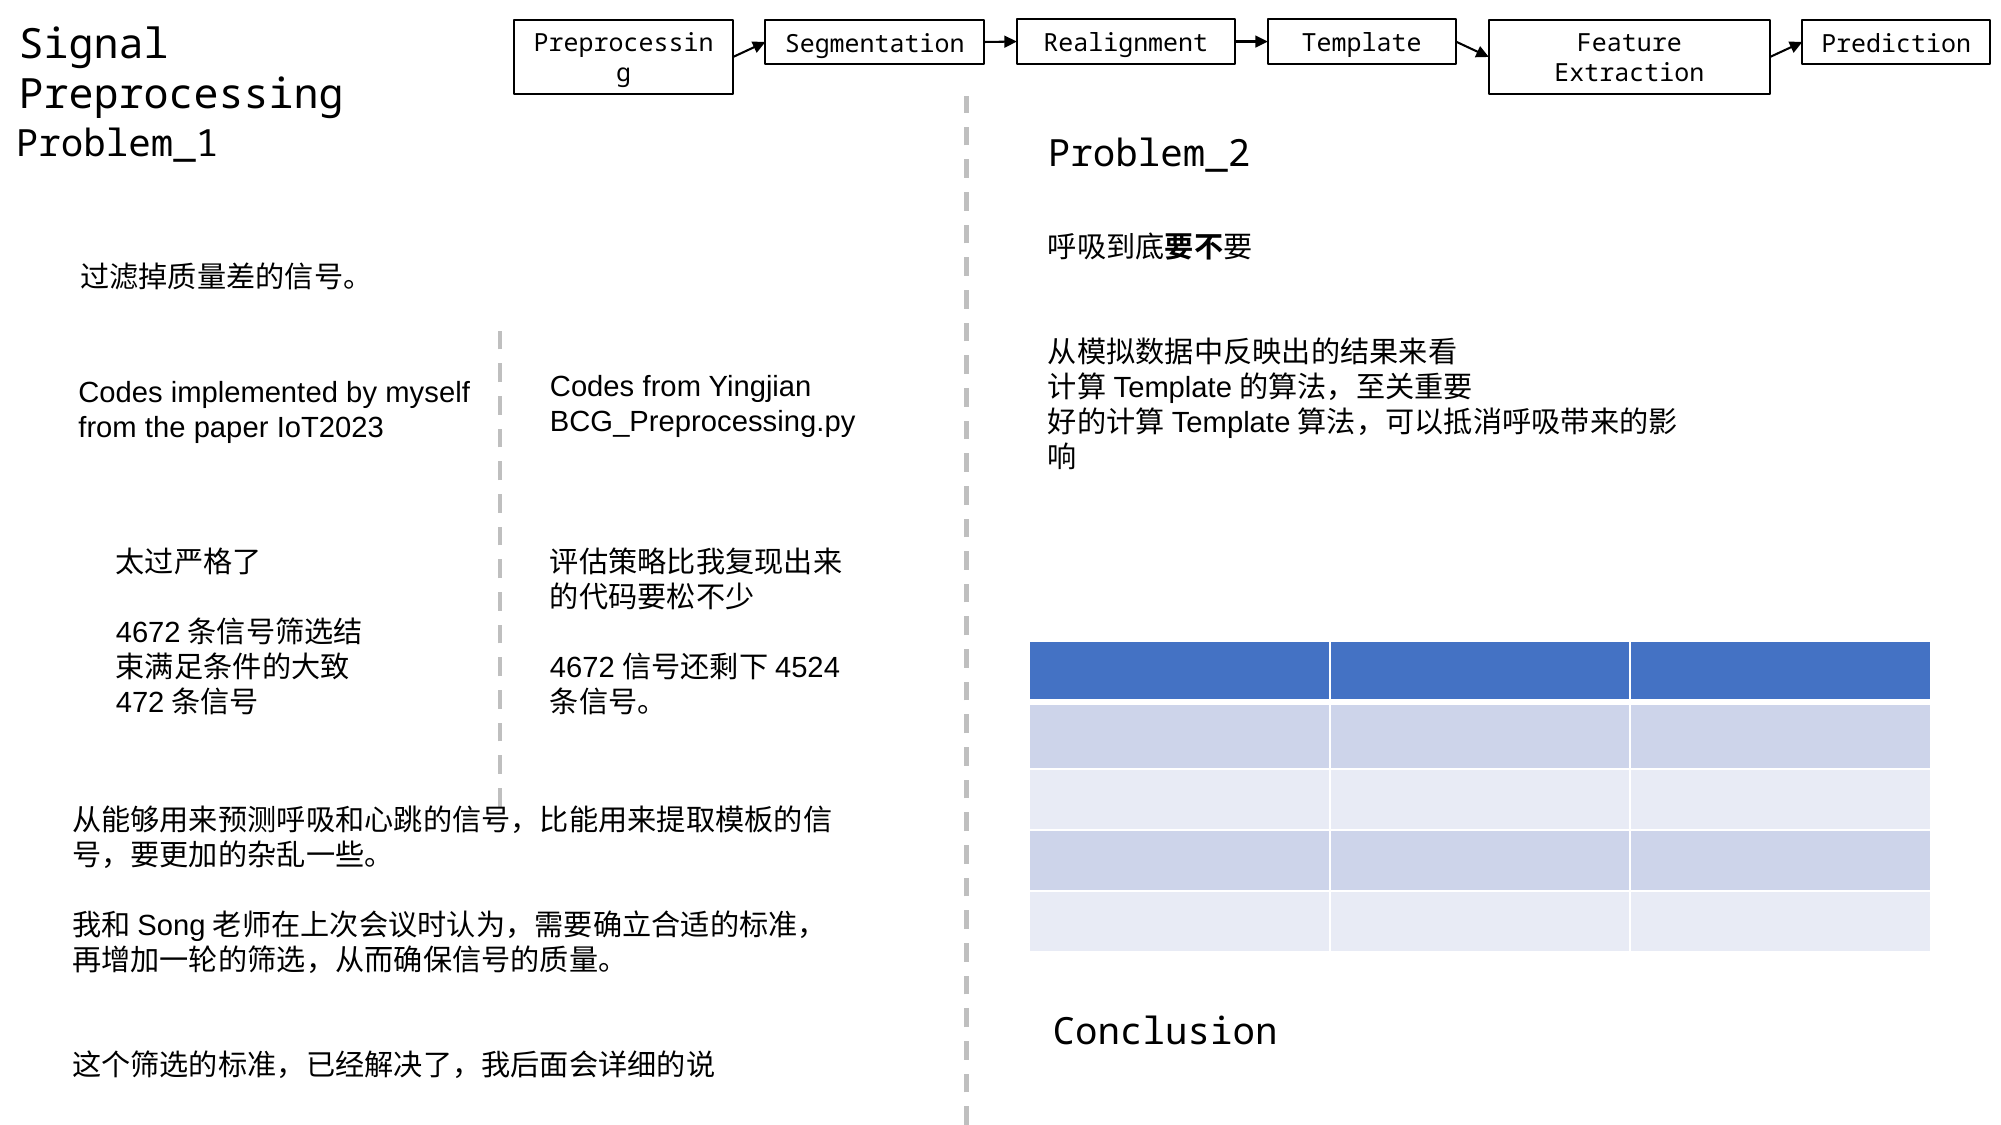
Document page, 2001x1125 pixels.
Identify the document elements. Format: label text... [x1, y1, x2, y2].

text_box Signal Preprocessing [3, 9, 500, 125]
table_cell [1331, 770, 1629, 829]
text_box Prediction [1802, 19, 1991, 65]
text_box 太过严格了 4672条信号筛选结束满足条件的大致472条信号 [101, 536, 407, 726]
table_cell [1030, 892, 1329, 951]
table_cell [1331, 705, 1629, 768]
table_cell [1331, 892, 1629, 951]
text_box Template [1267, 19, 1456, 64]
table_cell [1331, 831, 1629, 890]
table_cell [1030, 770, 1329, 829]
text_box Feature Extraction [1488, 19, 1771, 95]
text_box Codes implemented by myself from the paper IoT2023 [63, 365, 495, 451]
text_box Codes from Yingjian BCG_Preprocessing.py [535, 359, 962, 445]
table_cell [1631, 770, 1930, 829]
table_header [1631, 642, 1930, 699]
table_cell [1631, 892, 1930, 951]
text_box Realignment [1016, 19, 1235, 64]
text_box Problem_2 [1033, 121, 1476, 182]
text_box 从能够用来预测呼吸和心跳的信号，比能用来提取模板的信号，要更加的杂乱一些。 我和Song老师在上次会议时认为，需要确立合适的标准，再增加一轮的筛选，从而确保信号的质量。 这个筛选的标准，已经解决了，我后面会详细的说 [57, 793, 850, 1089]
text_box Segmentation [765, 19, 985, 65]
text_box Problem_1 [1, 111, 443, 172]
table_cell [1030, 705, 1329, 768]
table_cell [1030, 831, 1329, 890]
text_box Preprocessing [514, 19, 734, 95]
table_cell [1631, 831, 1930, 890]
text_box Conclusion [1038, 999, 1480, 1060]
table_cell [1631, 705, 1930, 768]
text_box 评估策略比我复现出来的代码要松不少 4672信号还剩下4524条信号。 [535, 536, 874, 726]
table_header [1030, 642, 1329, 699]
table_header [1331, 642, 1629, 699]
text_box 过滤掉质量差的信号。 [65, 250, 602, 301]
text_box 呼吸到底要不要 从模拟数据中反映出的结果来看 计算Template的算法，至关重要 好的计算Template算法，可以抵消呼吸带来的影响 [1033, 221, 1694, 481]
